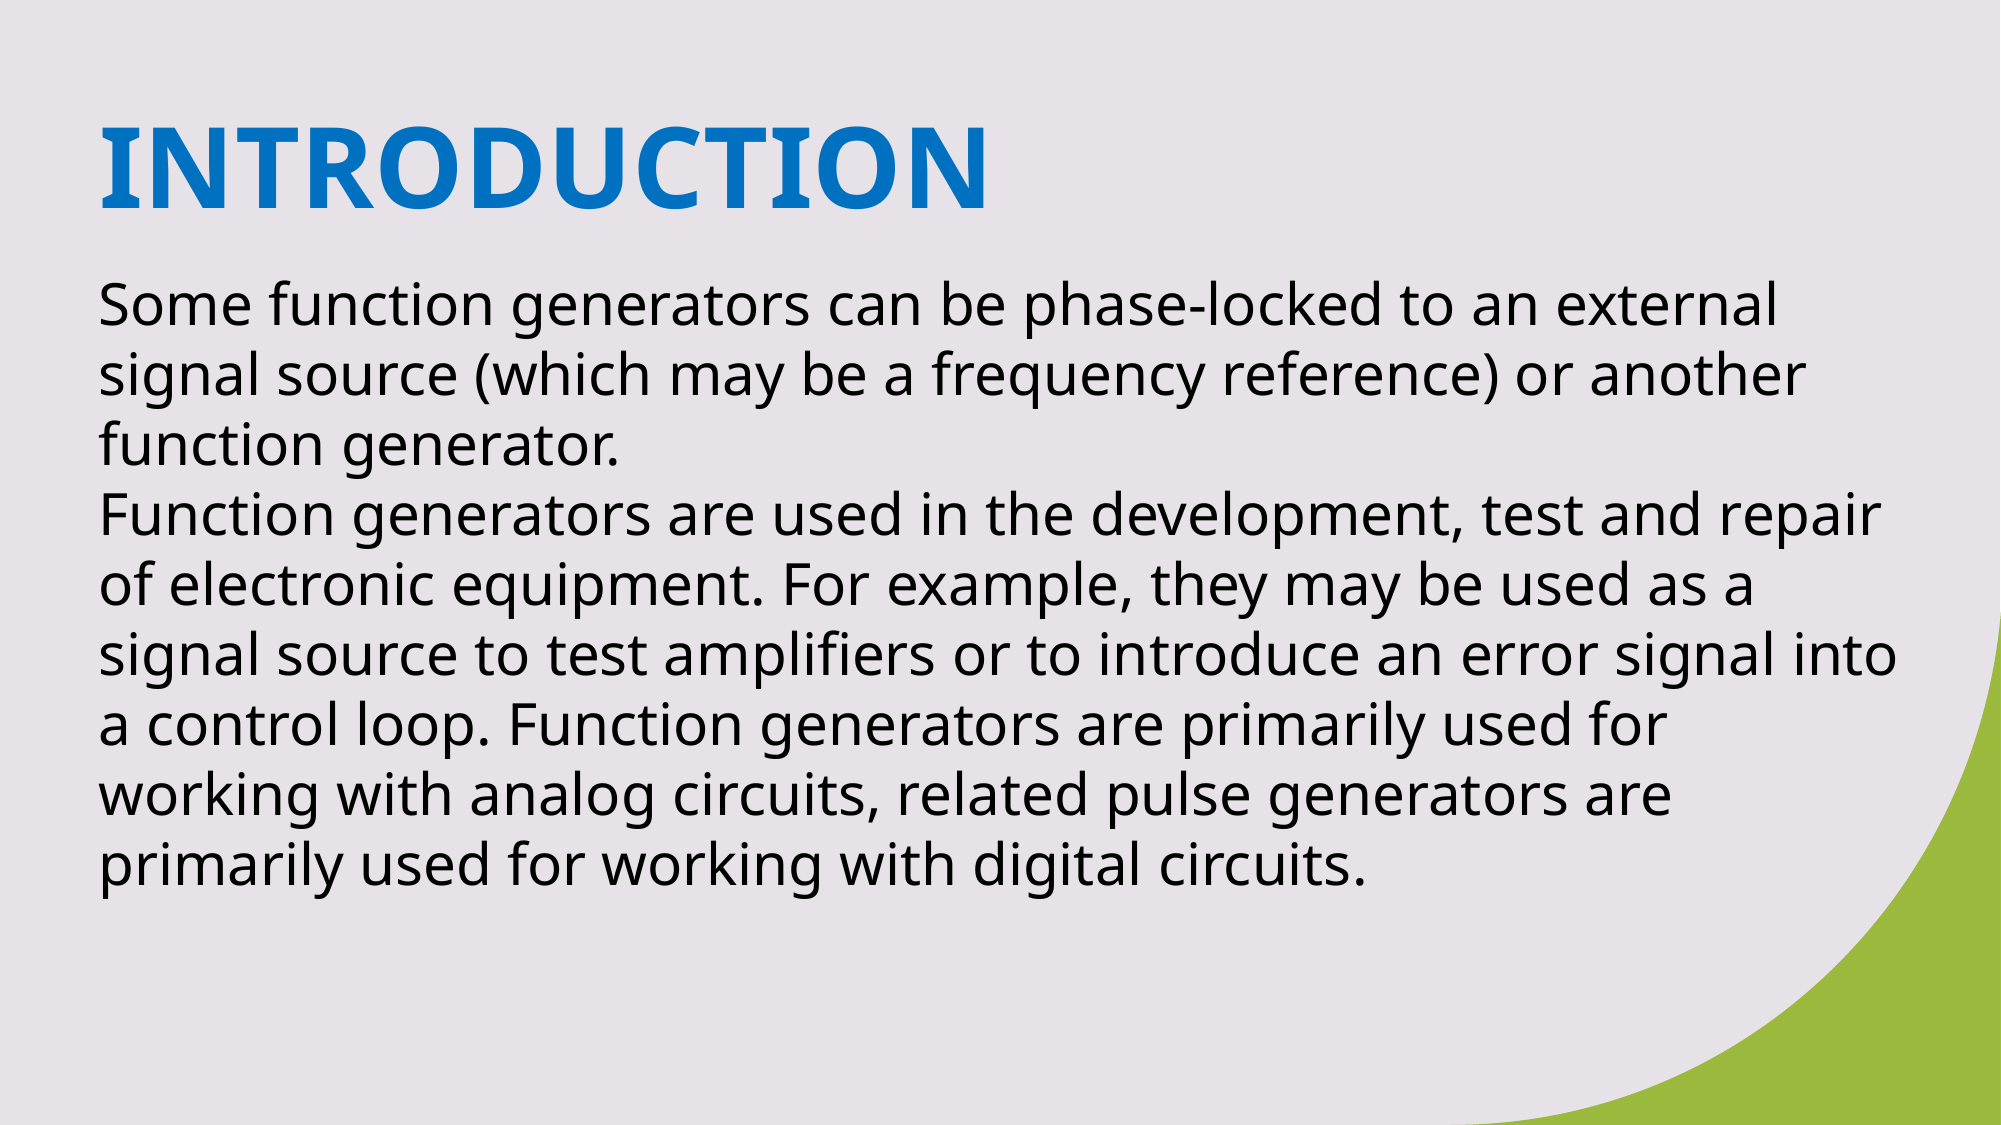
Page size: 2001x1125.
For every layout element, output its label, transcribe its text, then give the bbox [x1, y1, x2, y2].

text_box Some function generators can be phase-locked to an external signal source (which may be a frequency reference) or another function generator. Function generators are used in the development, test and repair of electronic equipment. For example, they may be used as a signal source to test amplifiers or to introduce an error signal into a control loop. Function generators are primarily used for working with analog circuits, related pulse generators are primarily used for working with digital circuits. [83, 259, 1915, 905]
text_box INTRODUCTION [85, 88, 1494, 238]
